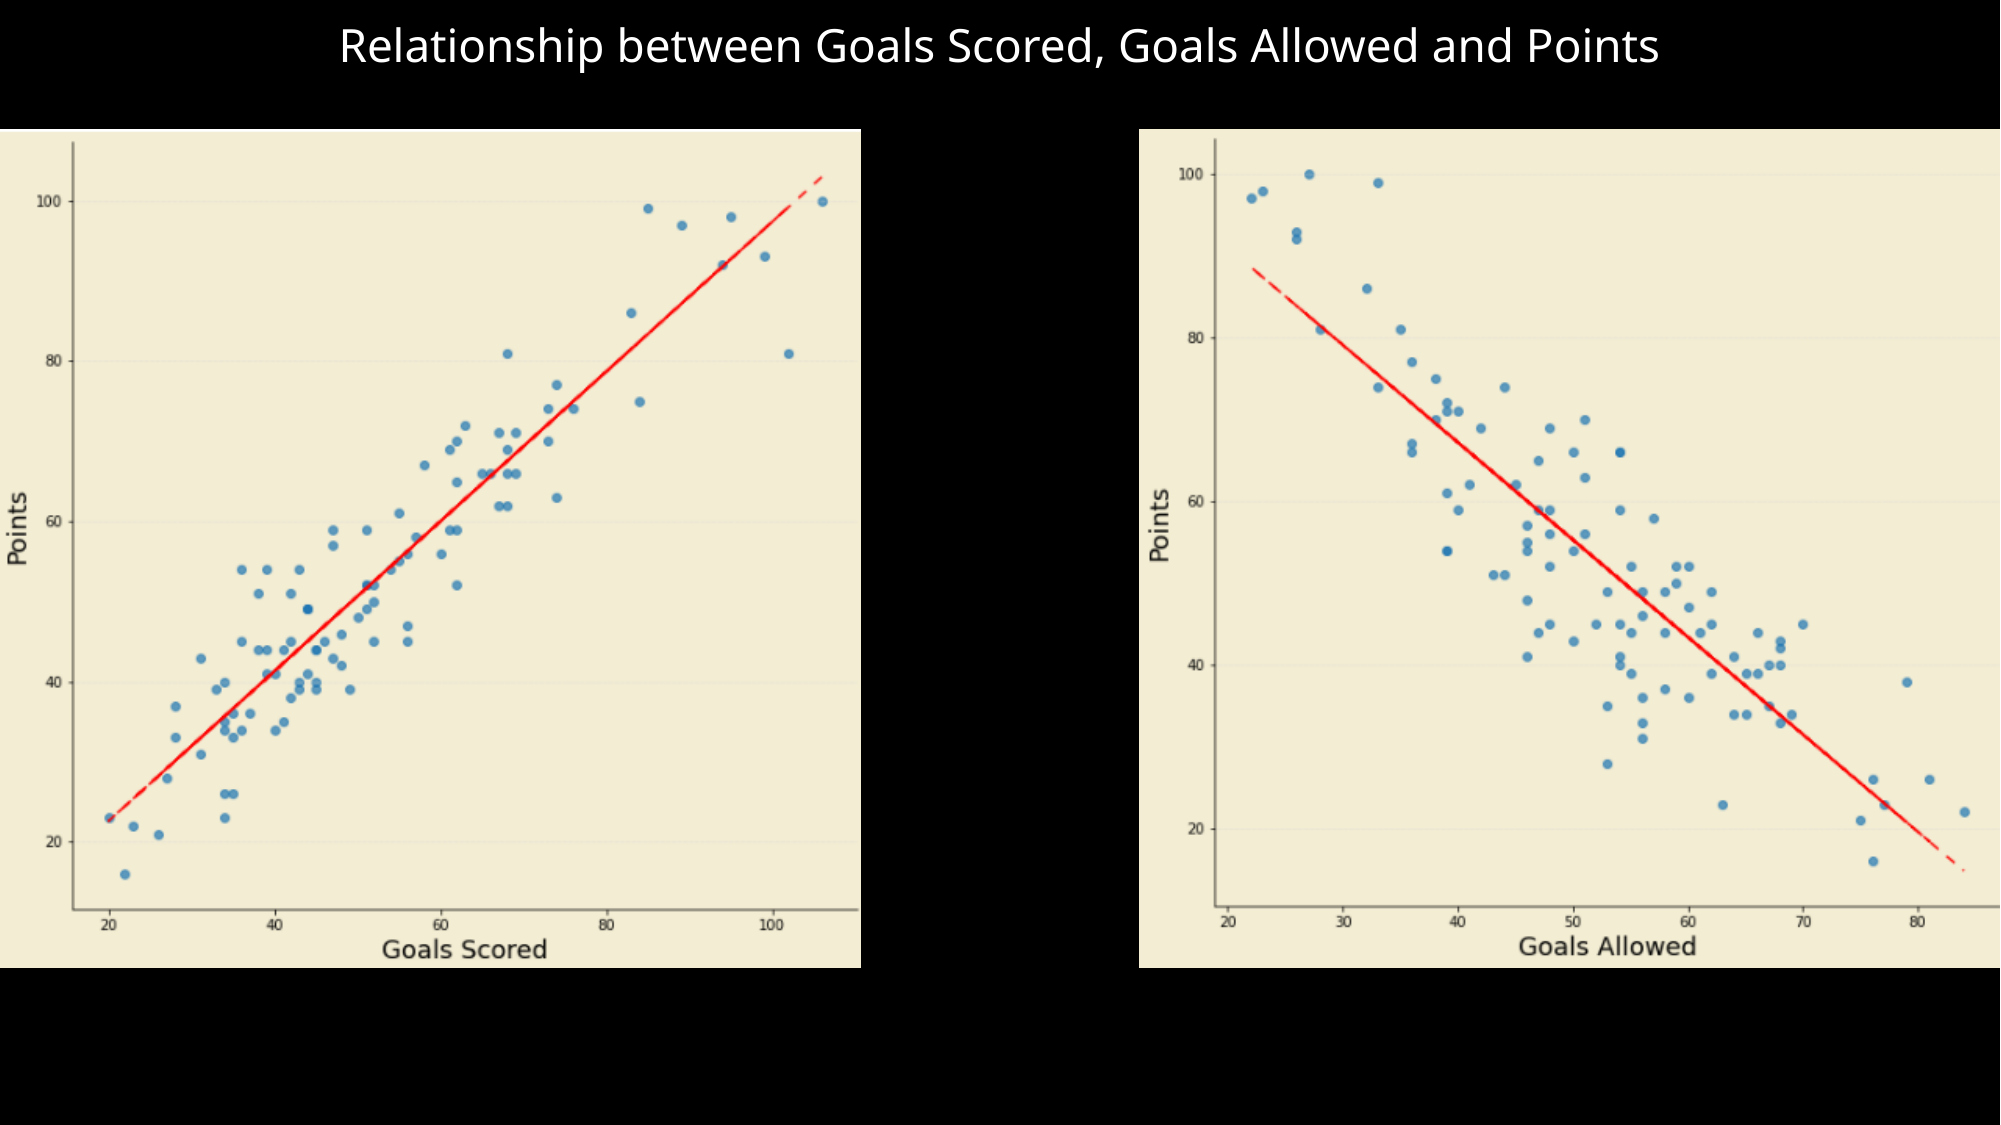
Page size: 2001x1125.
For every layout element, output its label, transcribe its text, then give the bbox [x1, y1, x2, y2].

title Relationship between Goals Scored, Goals Allowed and Points [114, 9, 1886, 127]
picture [1138, 129, 2000, 968]
picture [0, 129, 862, 968]
